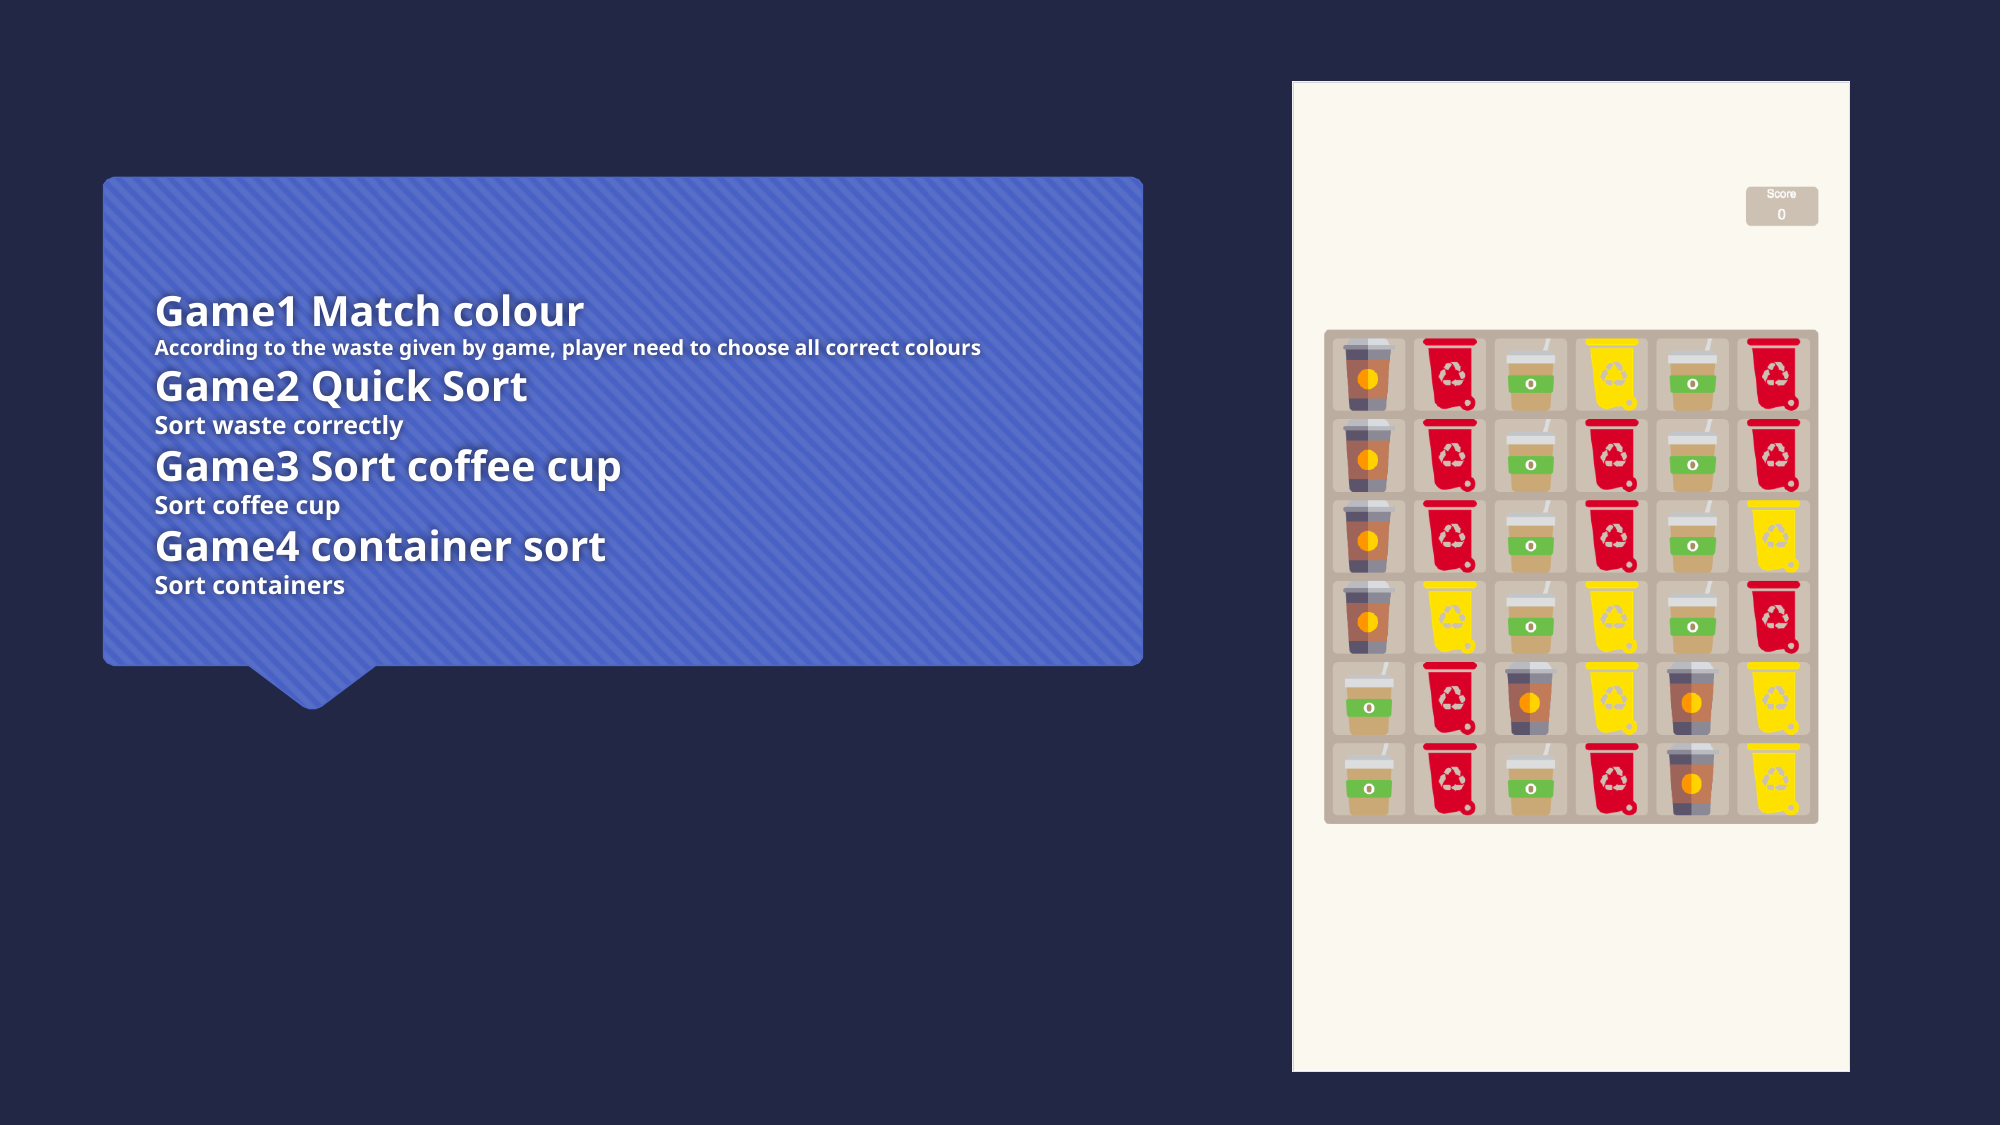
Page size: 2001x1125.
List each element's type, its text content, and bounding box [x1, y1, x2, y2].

title Game1 Match colour According to the waste given by game, player need to choose all correct colours Game2 Quick Sort Sort waste correctly Game3 Sort coffee cup Sort coffee cup Game4 container sort Sort containers [139, 203, 1107, 638]
picture [1291, 81, 1851, 1073]
